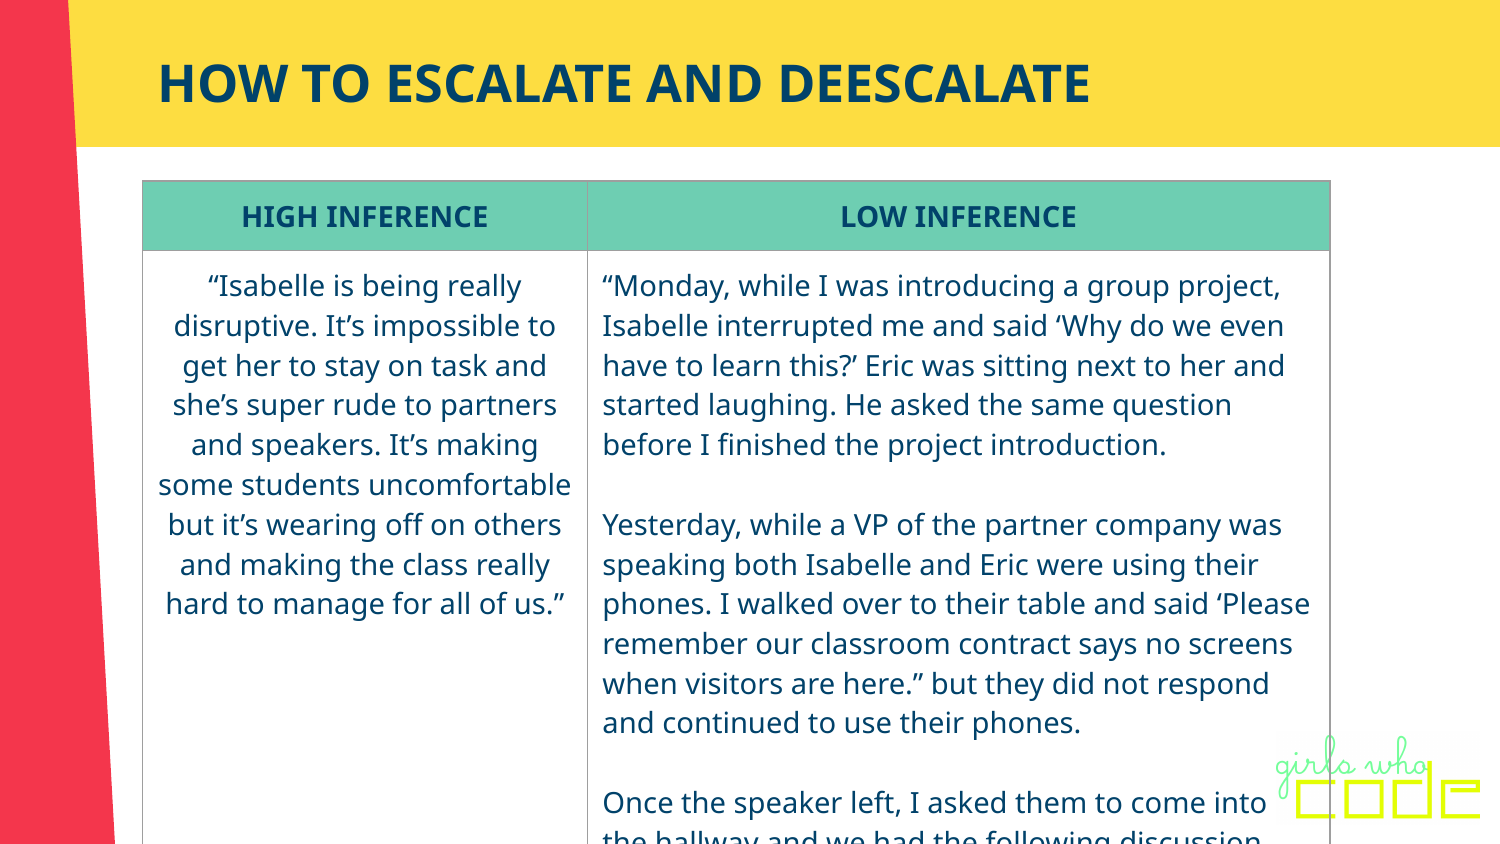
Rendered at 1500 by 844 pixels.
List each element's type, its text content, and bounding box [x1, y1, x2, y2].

table_header LOW INFERENCE [588, 182, 1329, 250]
table_cell “Monday, while I was introducing a group project, Isabelle interrupted me and said ‘Why do we even have to learn this?’ Eric was sitting next to her and started laughing. He asked the same question before I finished the project introduction. Yesterday, while a VP of the partner company was speaking both Isabelle and Eric were using their phones. I walked over to their table and said ‘Please remember our classroom contract says no screens when visitors are here.” but they did not respond and continued to use their phones. Once the speaker left, I asked them to come into the hallway and we had the following discussion…(script)” [588, 251, 1329, 844]
table_header HIGH INFERENCE [143, 182, 587, 250]
picture [1331, 731, 1480, 825]
table_cell “Isabelle is being really disruptive. It’s impossible to get her to stay on task and she’s super rude to partners and speakers. It’s making some students uncomfortable but it’s wearing off on others and making the class really hard to manage for all of us.” [143, 251, 587, 844]
title HOW TO ESCALATE AND DEESCALATE [142, 35, 1449, 130]
